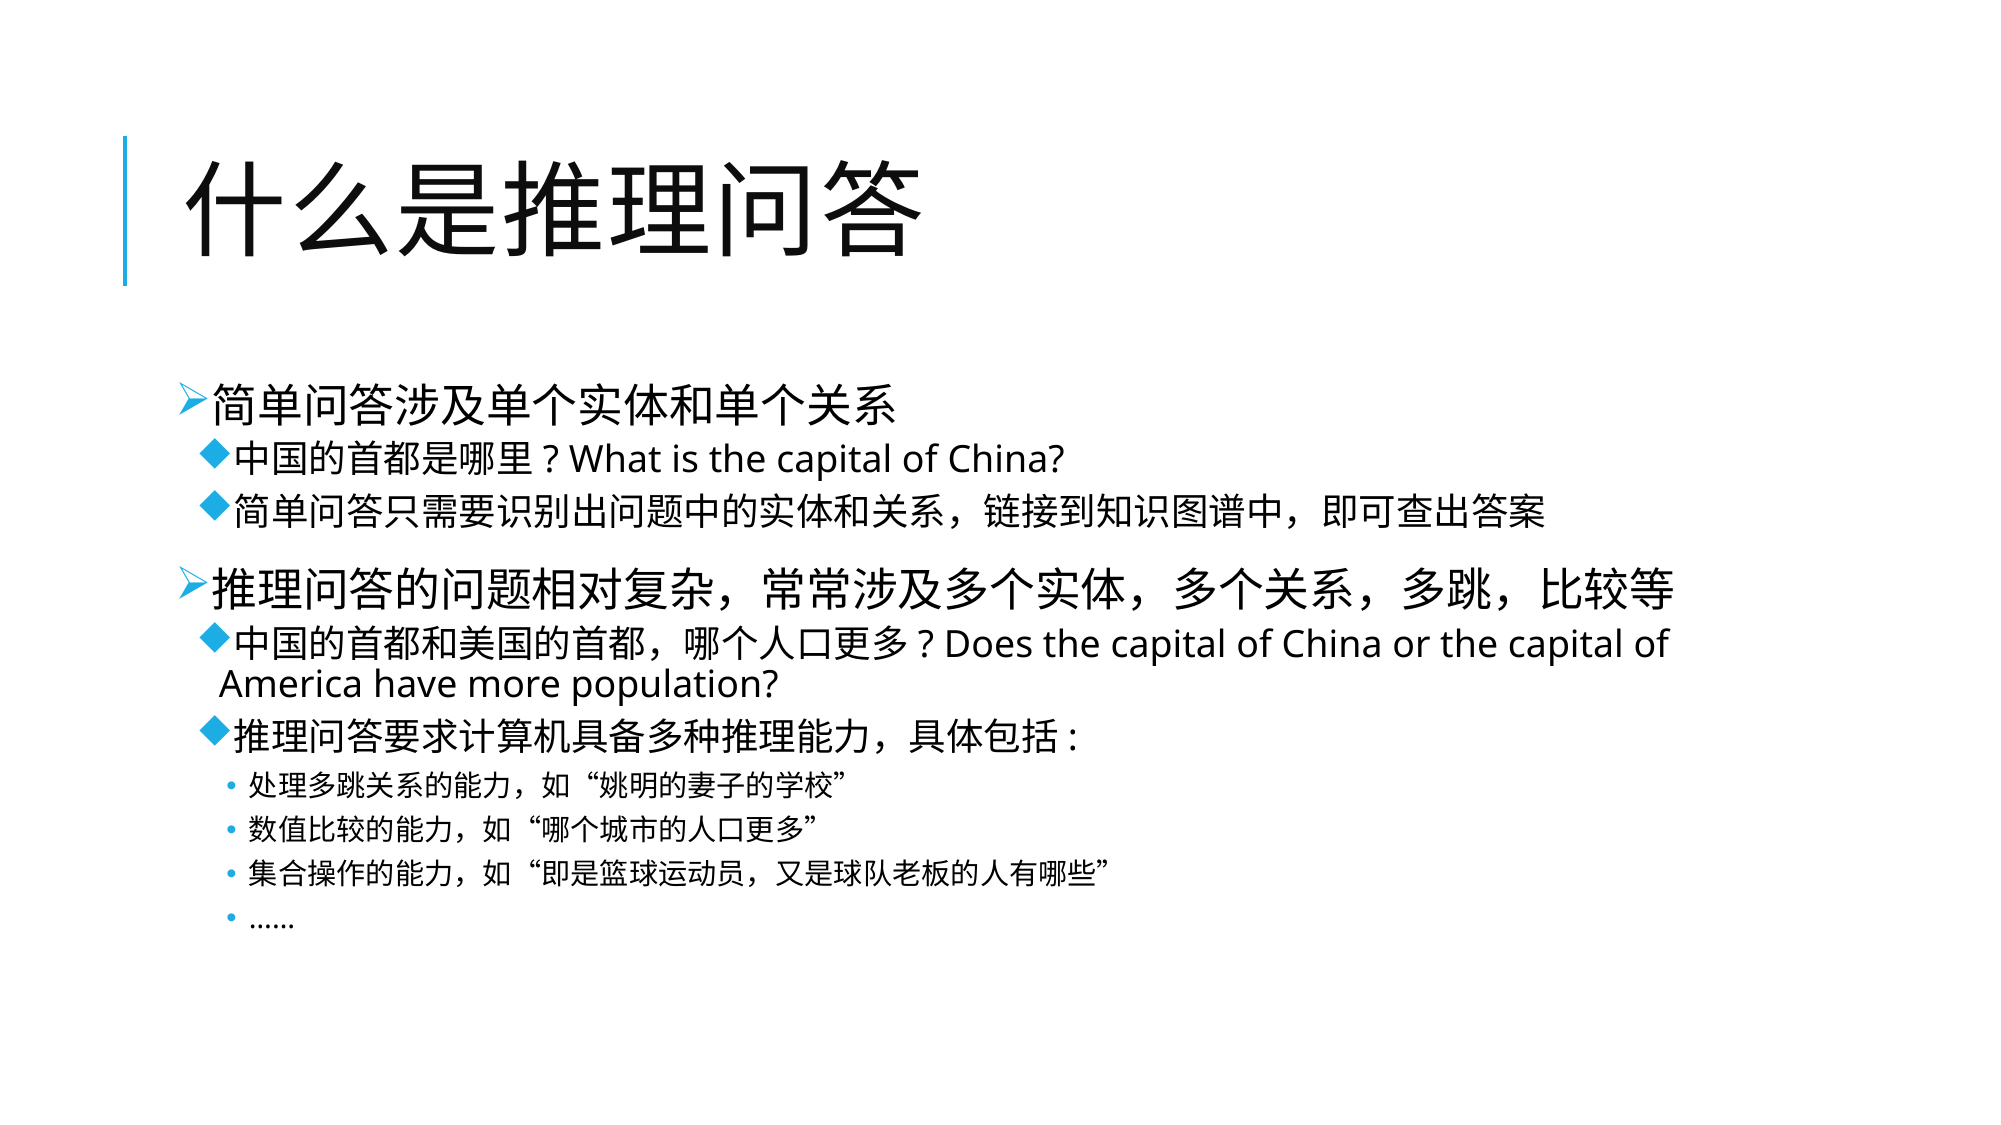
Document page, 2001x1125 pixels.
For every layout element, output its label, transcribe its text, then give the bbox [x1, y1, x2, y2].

title 什么是推理问答 [168, 96, 1763, 342]
list 简单问答涉及单个实体和单个关系 中国的首都是哪里? What is the capital of China? 简单问答只需要识别出问题中的实体和关系，链接到知识图谱中，即可查出答案 推理问答的问题相对复杂，常常涉及多个实体，多个关系，多跳，比较等 中国的首都和美国的首都，哪个人口更多? Does the capital of China or the capital of America have more population? 推理问答要求计算机具备多种推理能力，具体包括: 处理多跳关系的能力，如“姚明的妻子的学校” 数值比较的能力，如“哪个城市的人口更多” 集合操作的能力，如“即是篮球运动员，又是球队老板的人有哪些” …… [168, 375, 1763, 1035]
